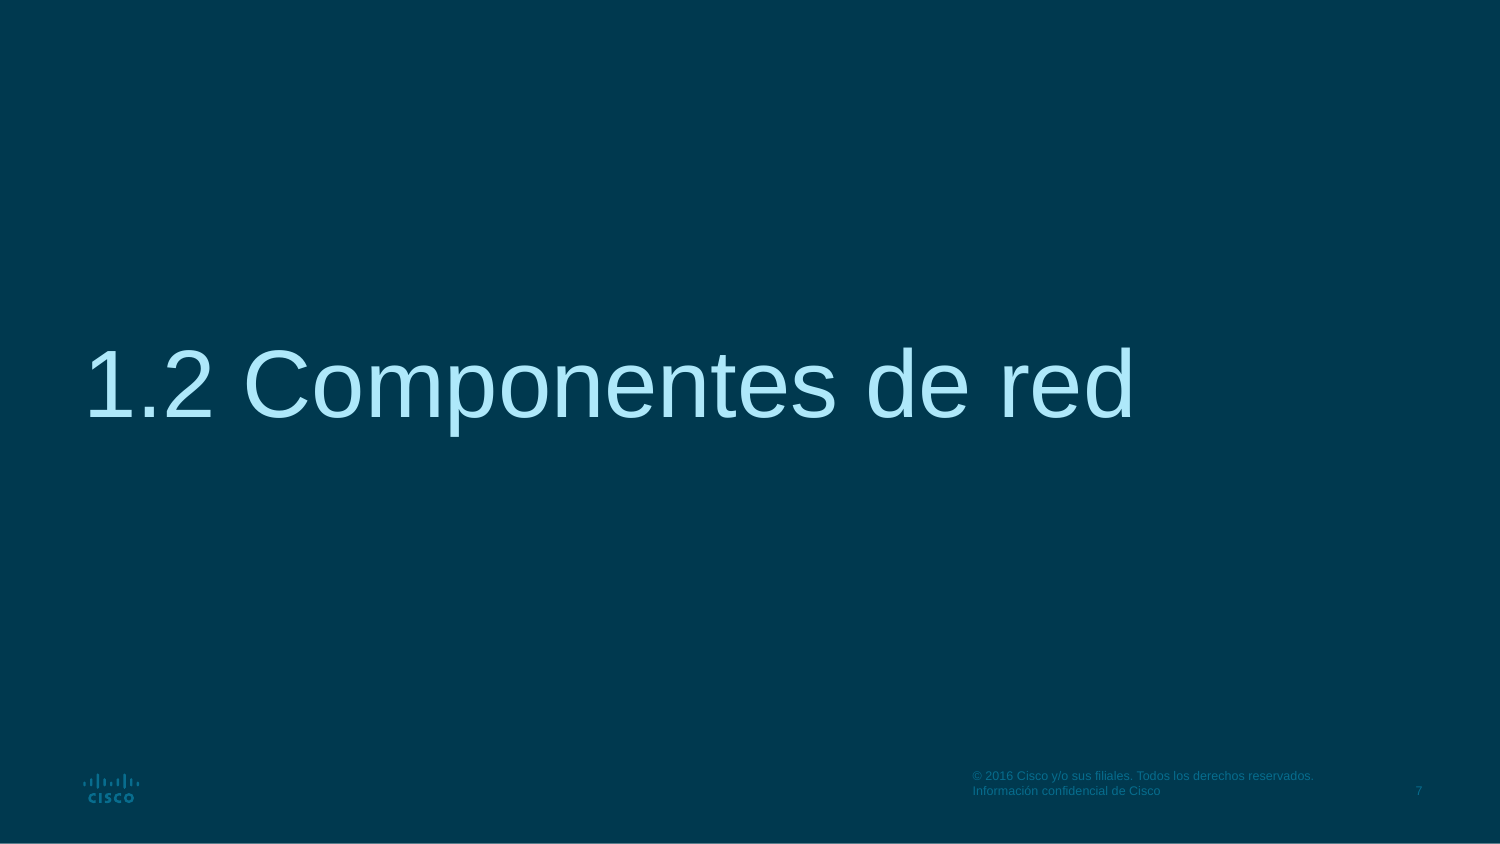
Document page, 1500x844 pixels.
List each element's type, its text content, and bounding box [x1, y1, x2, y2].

title 1.2 Componentes de red [68, 150, 1315, 446]
